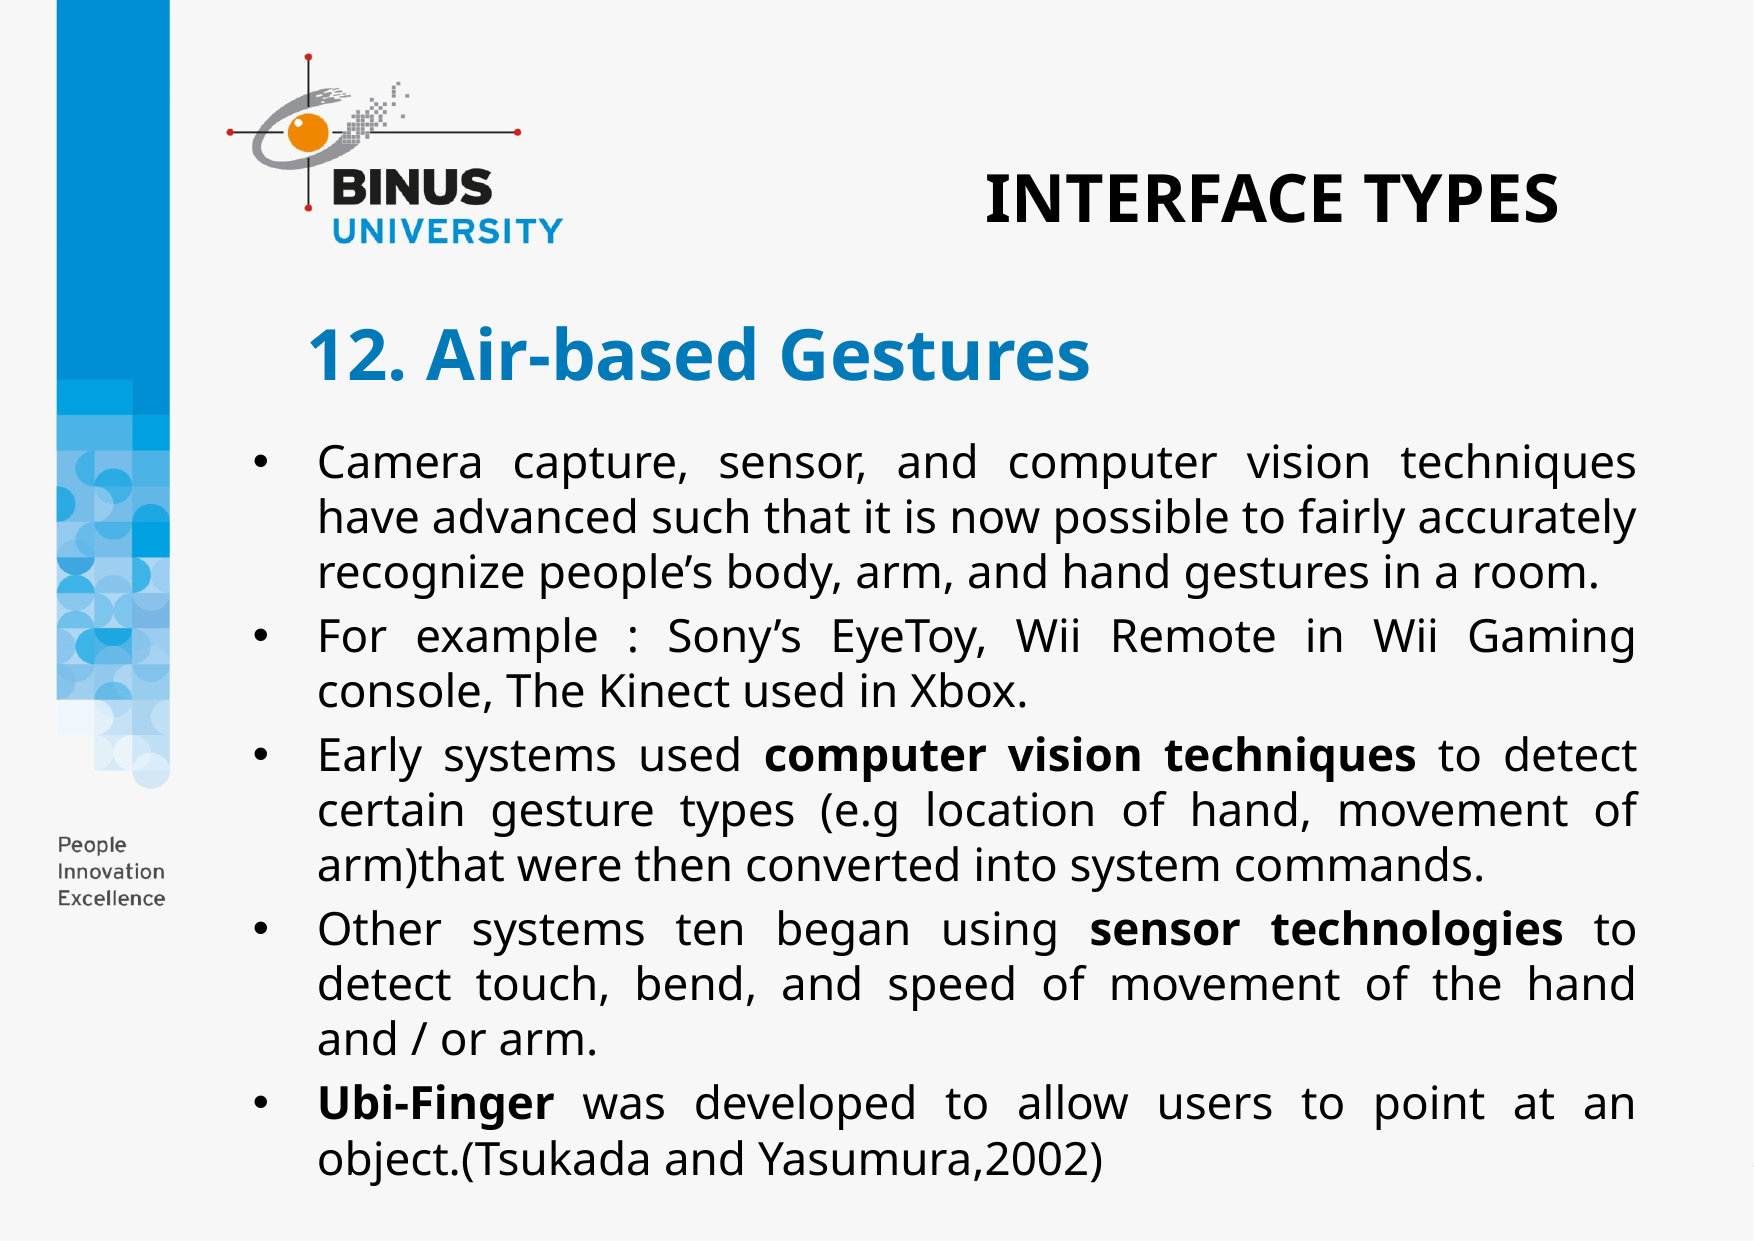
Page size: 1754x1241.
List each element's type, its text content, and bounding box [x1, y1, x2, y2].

list Camera capture, sensor, and computer vision techniques have advanced such that it is now possible to fairly accurately recognize people’s body, arm, and hand gestures in a room. For example : Sony’s EyeToy, Wii Remote in Wii Gaming console, The Kinect used in Xbox. Early systems used computer vision techniques to detect certain gesture types (e.g location of hand, movement of arm)that were then converted into system commands. Other systems ten began using sensor technologies to detect touch, bend, and speed of movement of the hand and / or arm. Ubi-Finger was developed to allow users to point at an object.(Tsukada and Yasumura,2002) [235, 424, 1655, 975]
text_box INTERFACE TYPES [968, 147, 1578, 245]
picture [0, 0, 1754, 933]
title 12. Air-based Gestures [289, 280, 1601, 424]
